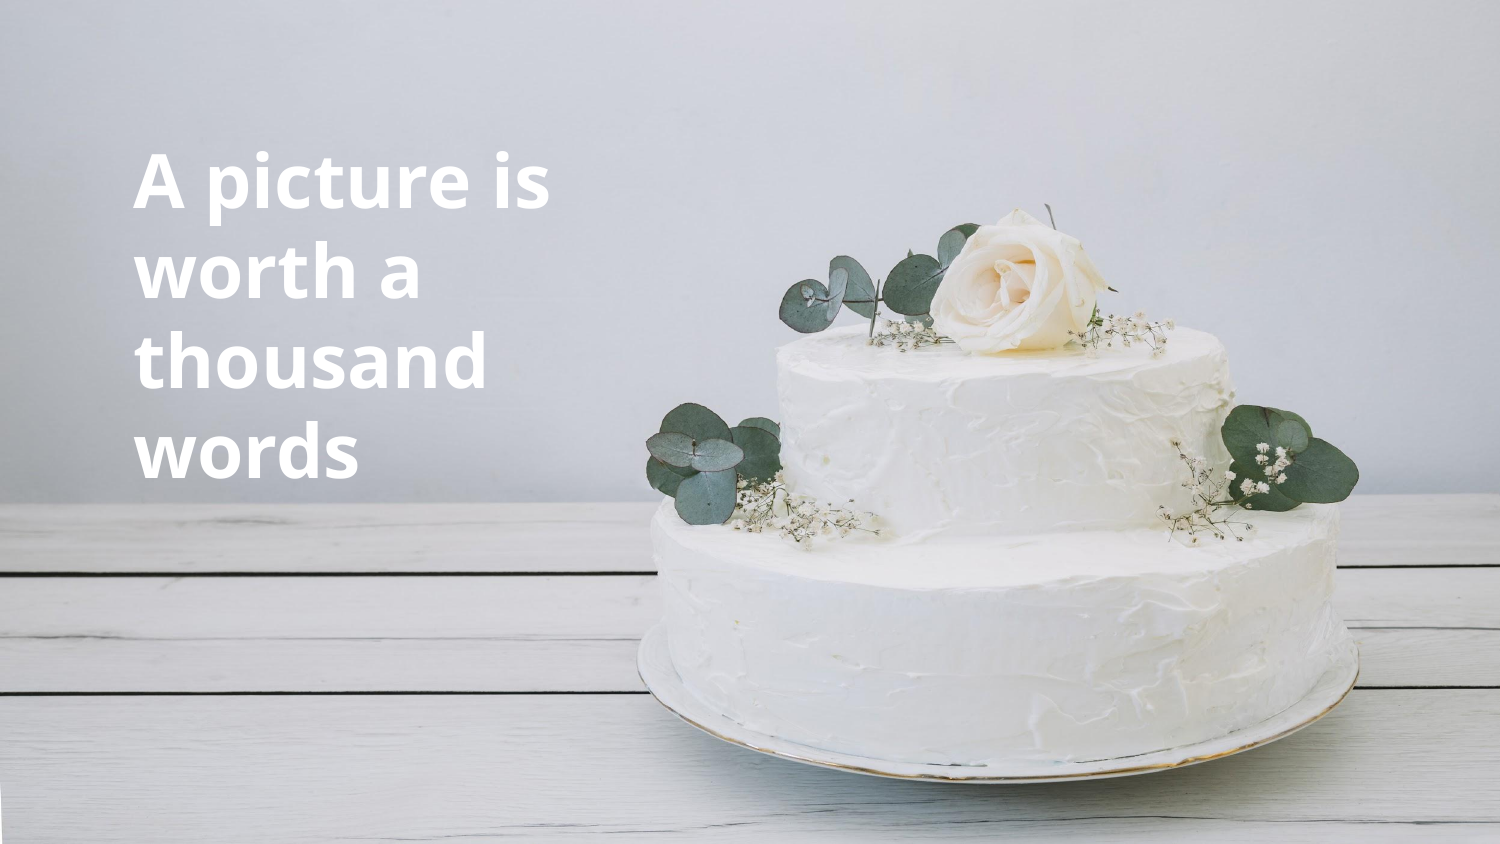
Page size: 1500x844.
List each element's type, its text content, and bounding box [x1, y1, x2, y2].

title A picture is worth a thousand words [118, 118, 616, 374]
picture [0, 0, 1500, 844]
